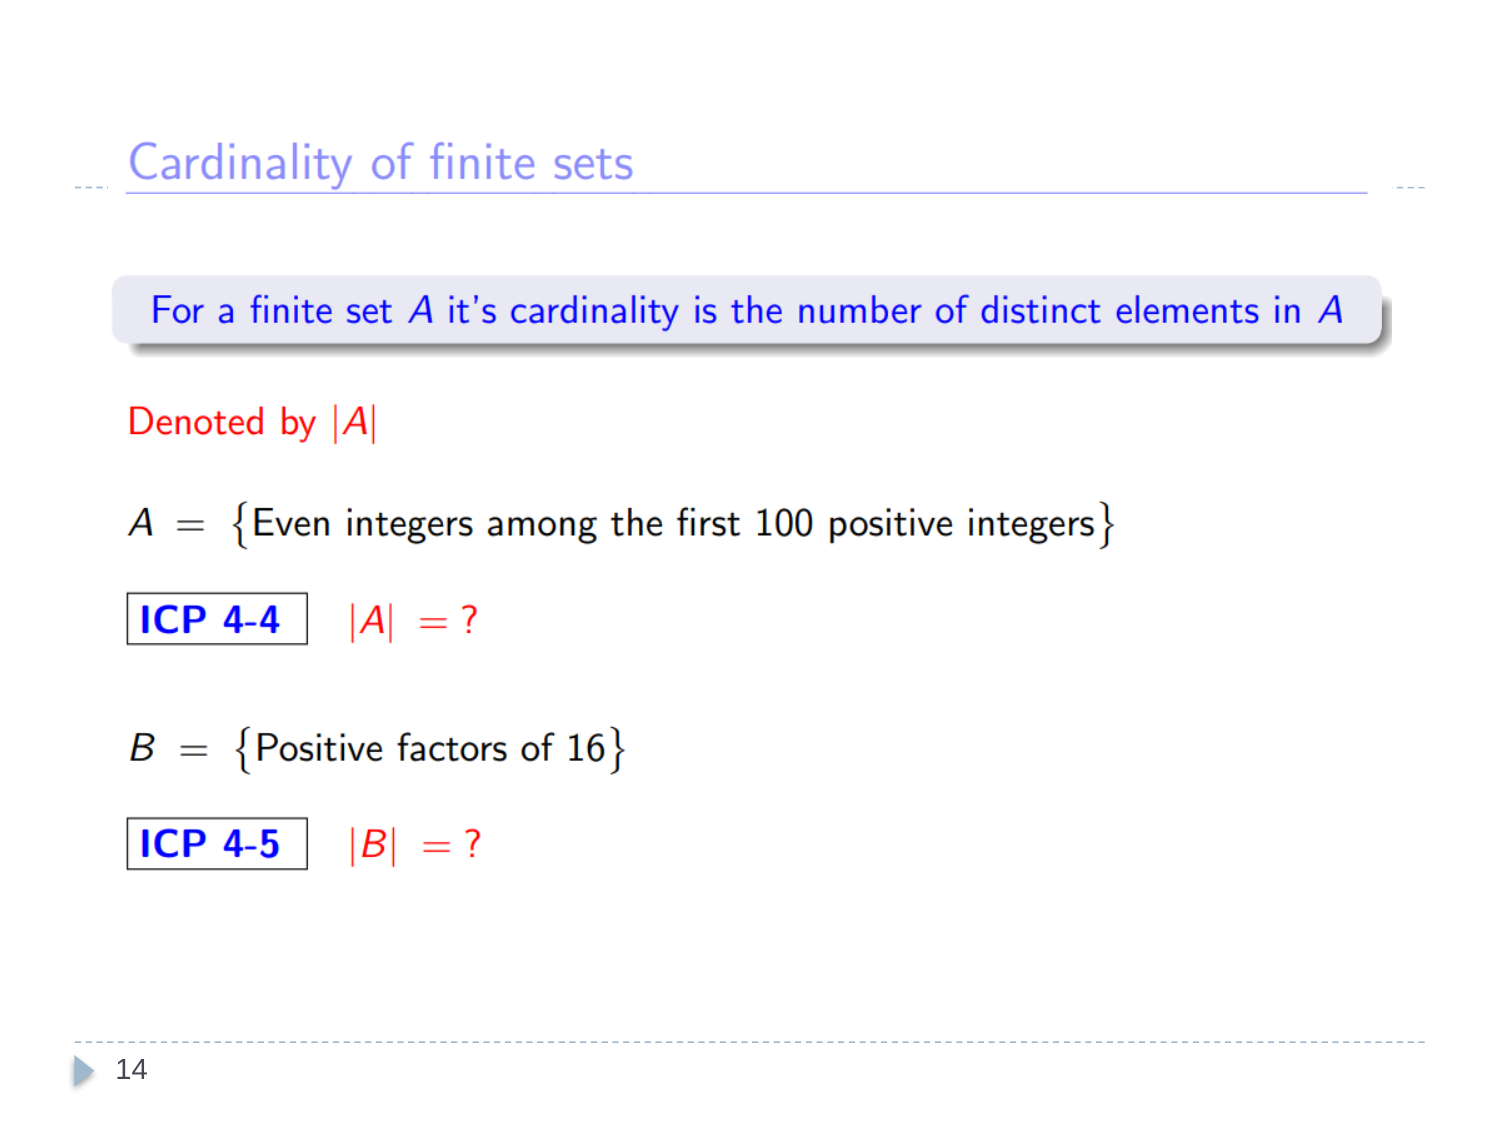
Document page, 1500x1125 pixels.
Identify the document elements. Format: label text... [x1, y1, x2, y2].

picture [107, 124, 1393, 1001]
slide_number 14 [100, 1042, 426, 1103]
